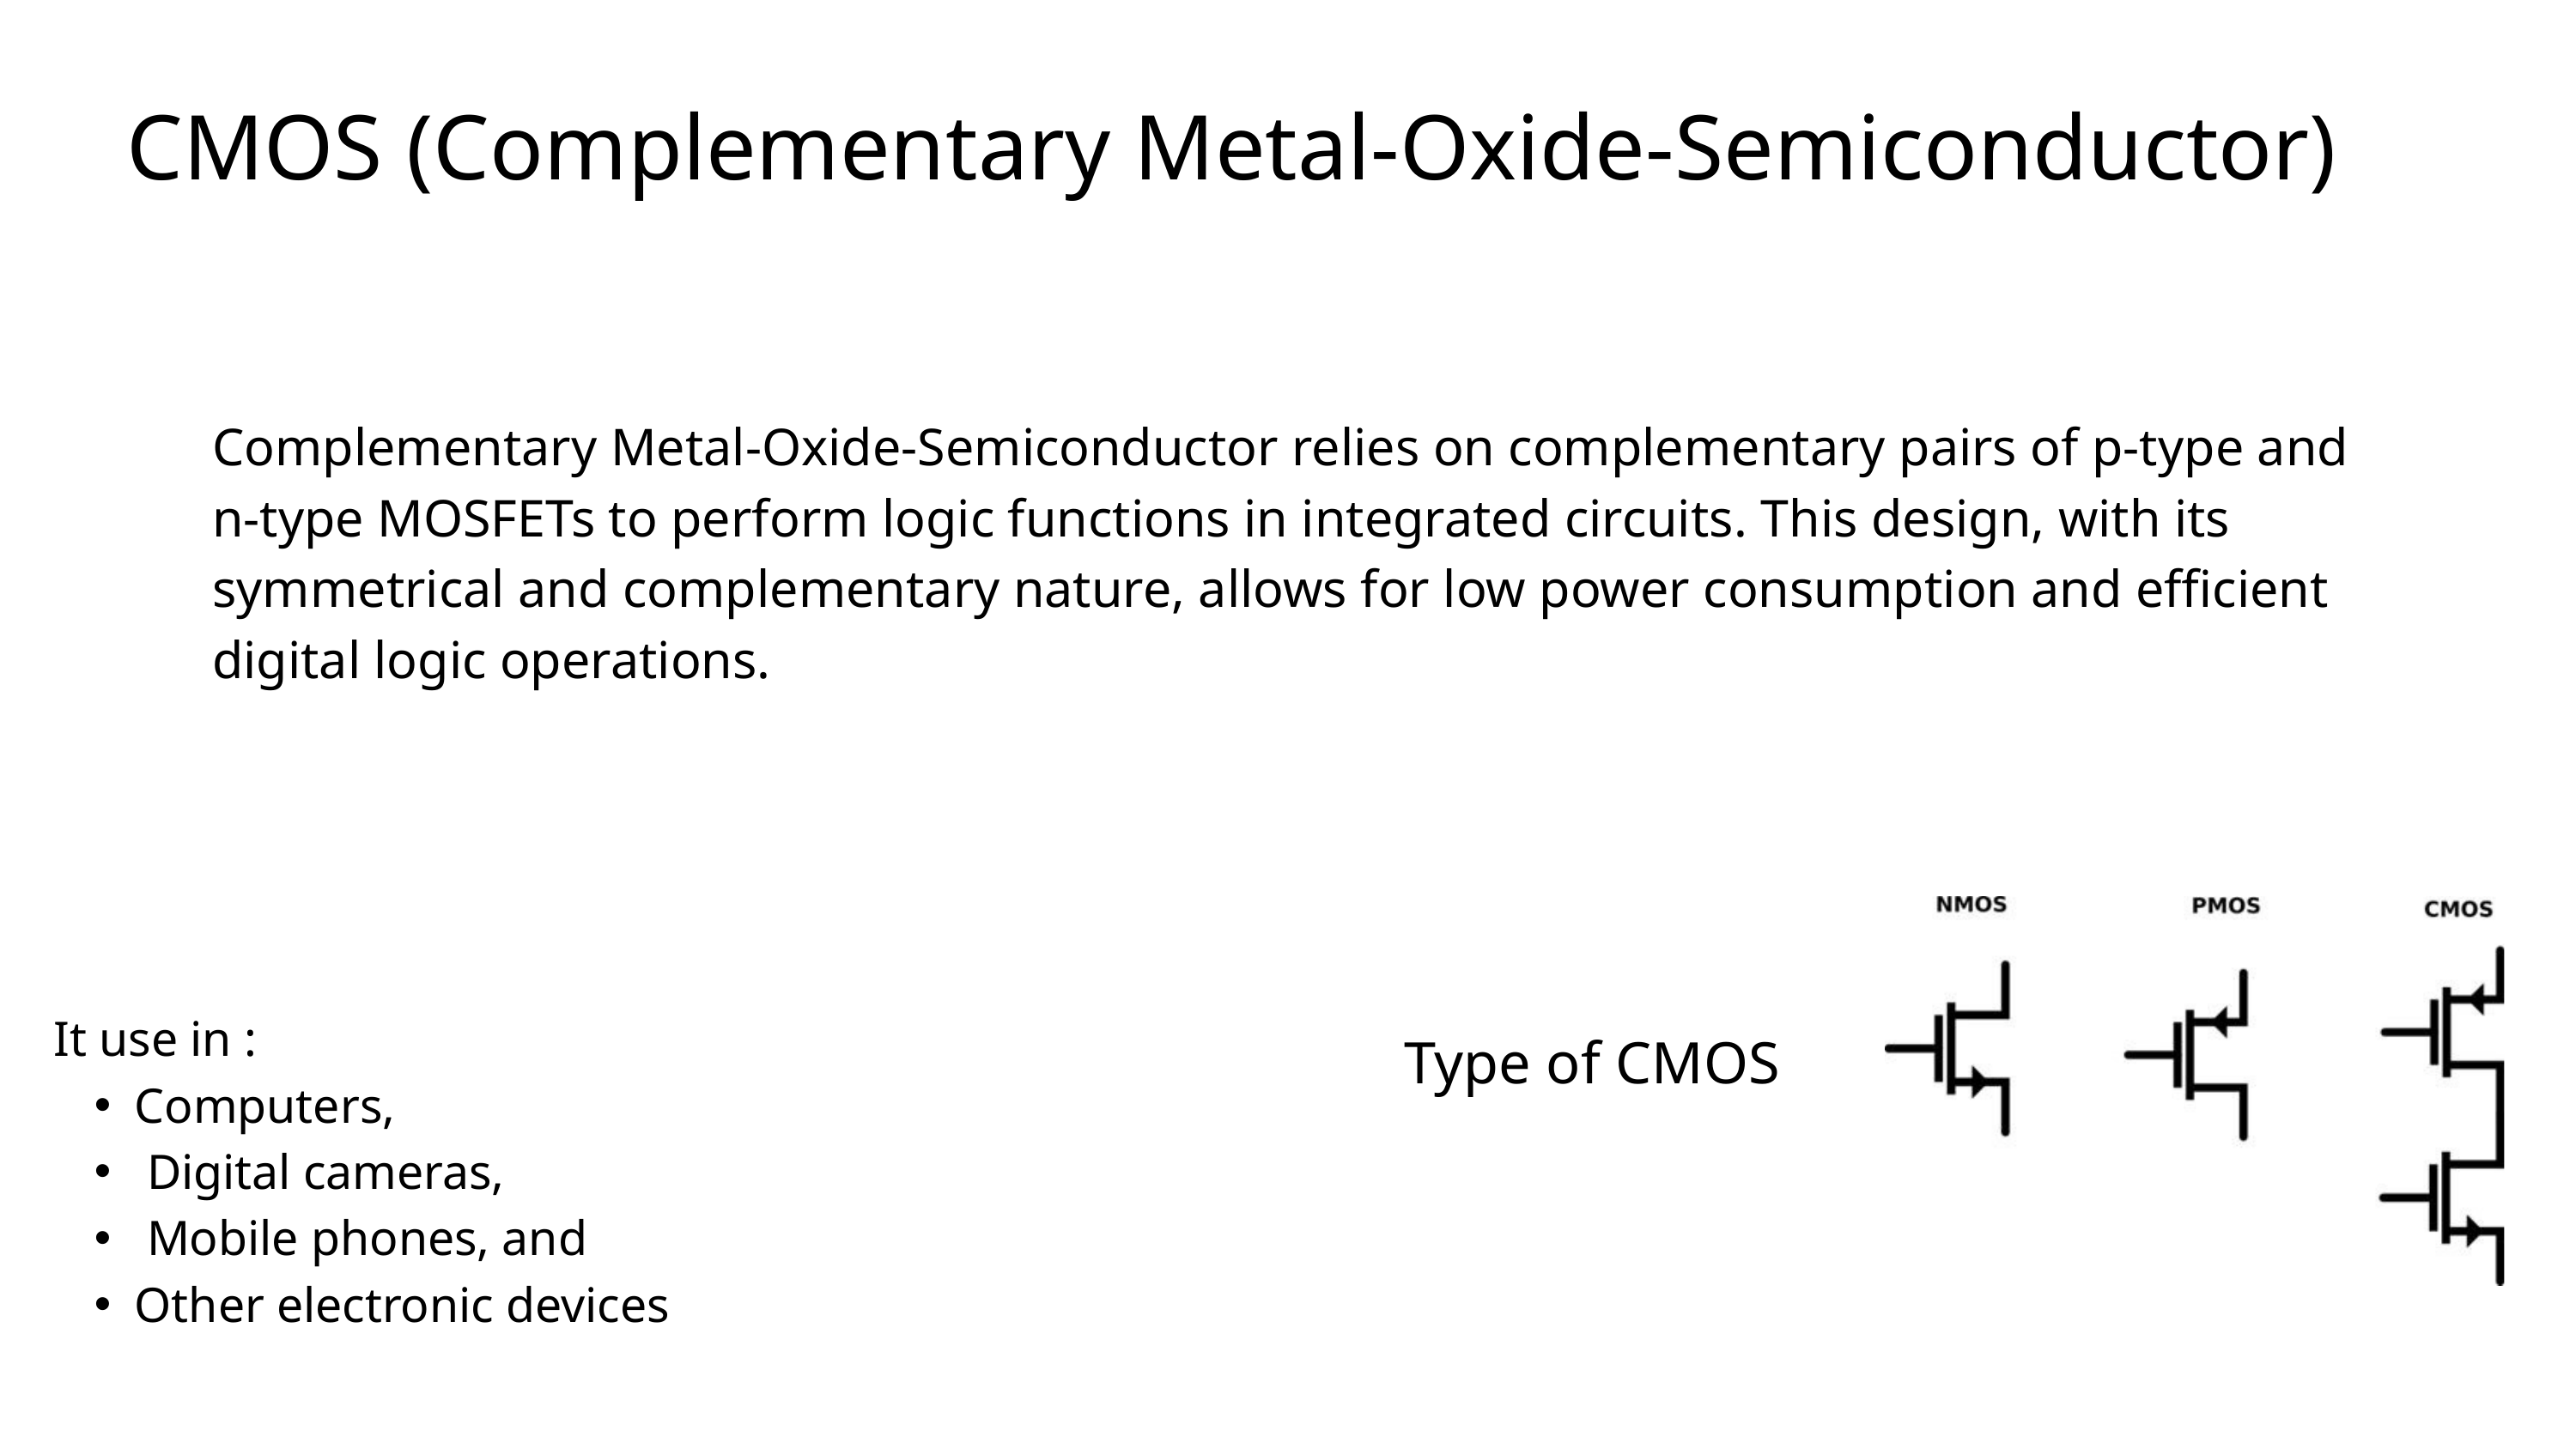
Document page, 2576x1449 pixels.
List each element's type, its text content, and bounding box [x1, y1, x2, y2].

text_box CMOS (Complementary Metal-Oxide-Semiconductor) [126, 94, 2576, 198]
text_box Complementary Metal-Oxide-Semiconductor relies on complementary pairs of p-type and n-type MOSFETs to perform logic functions in integrated circuits. This design, with its symmetrical and complementary nature, allows for low power consumption and efficient digital logic operations. [212, 404, 2364, 689]
text_box It use in : Computers, Digital cameras, Mobile phones, and Other electronic devices [53, 999, 1402, 1332]
text_box [1885, 896, 2505, 1286]
text_box Type of CMOS [1402, 1015, 1789, 1096]
